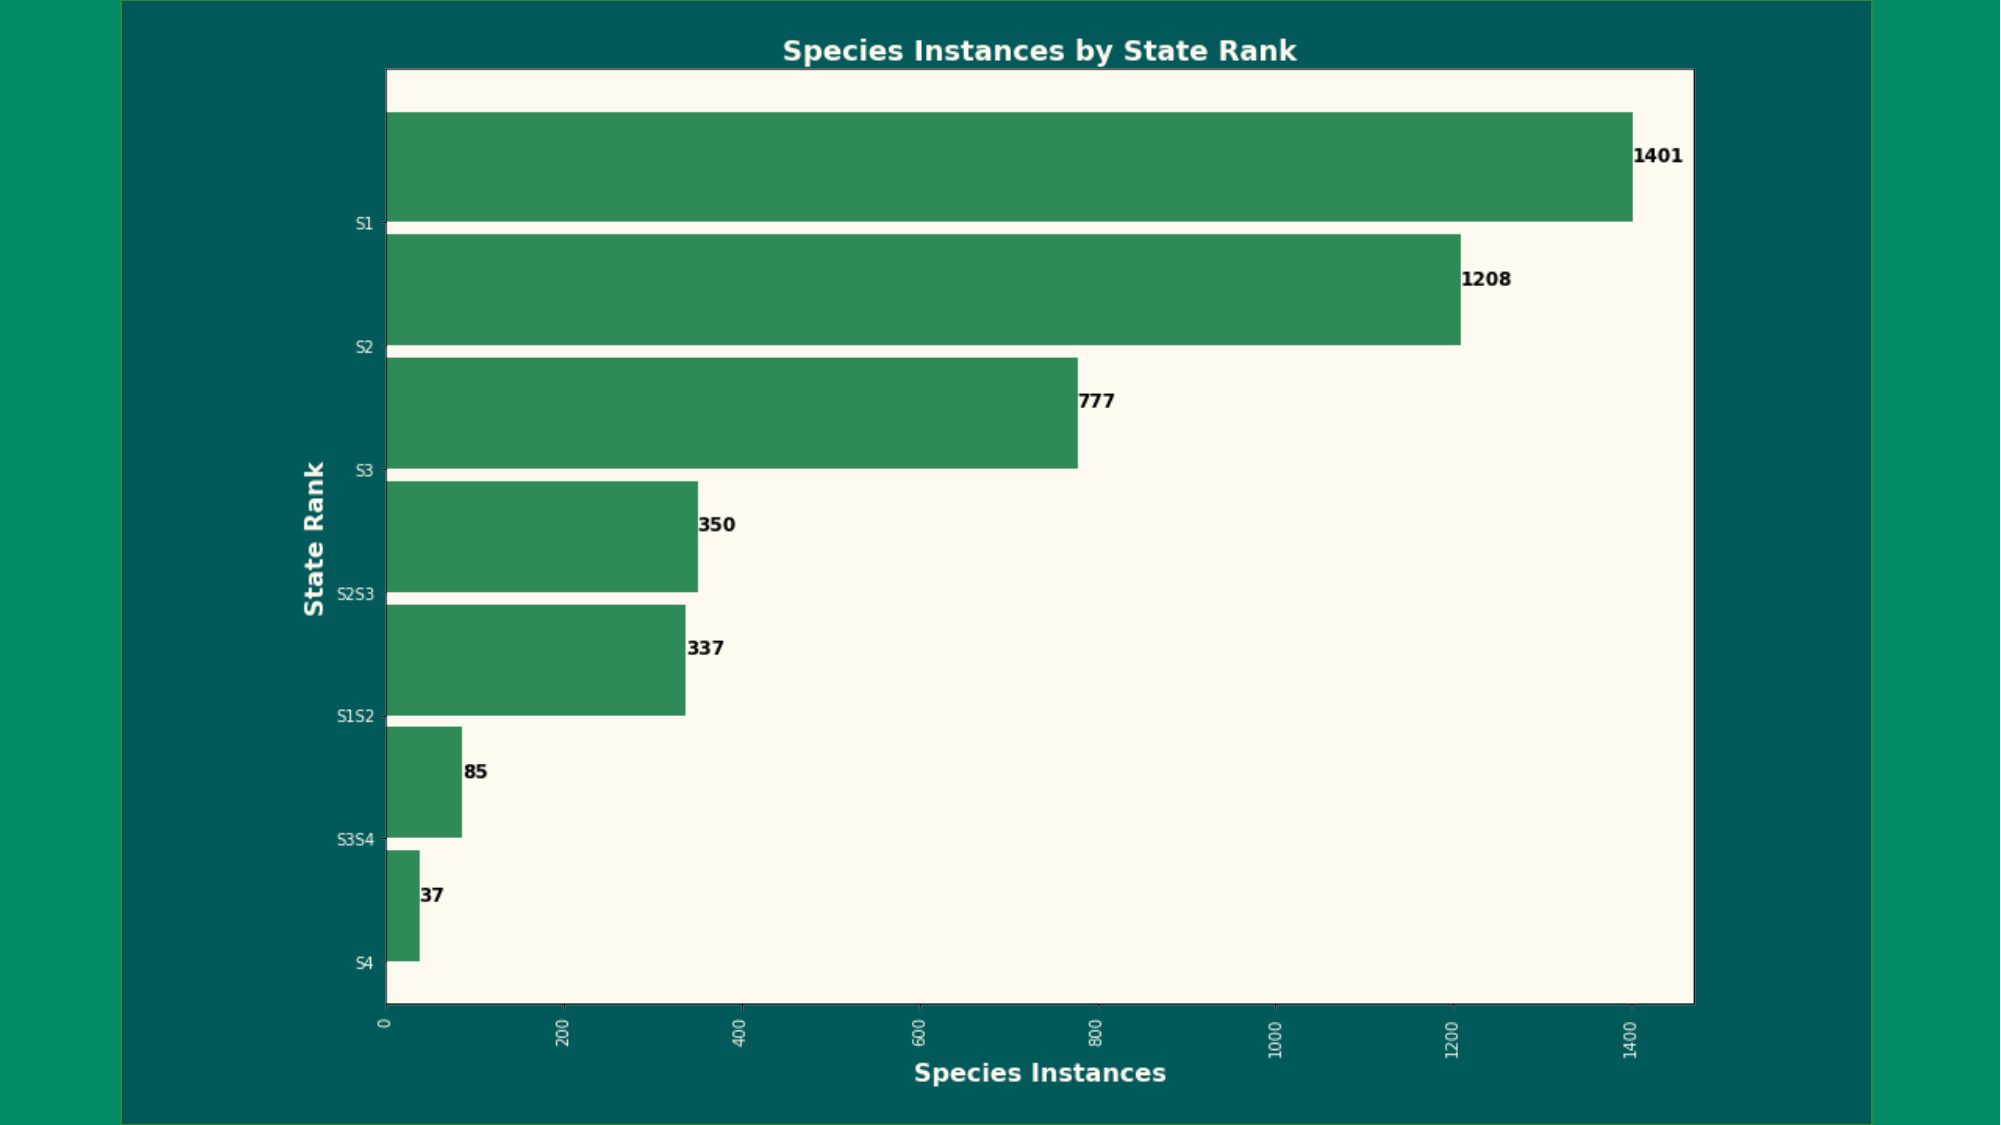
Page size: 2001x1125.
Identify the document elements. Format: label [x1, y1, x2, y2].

text_box [120, 0, 1873, 1125]
picture [295, 28, 1705, 1097]
